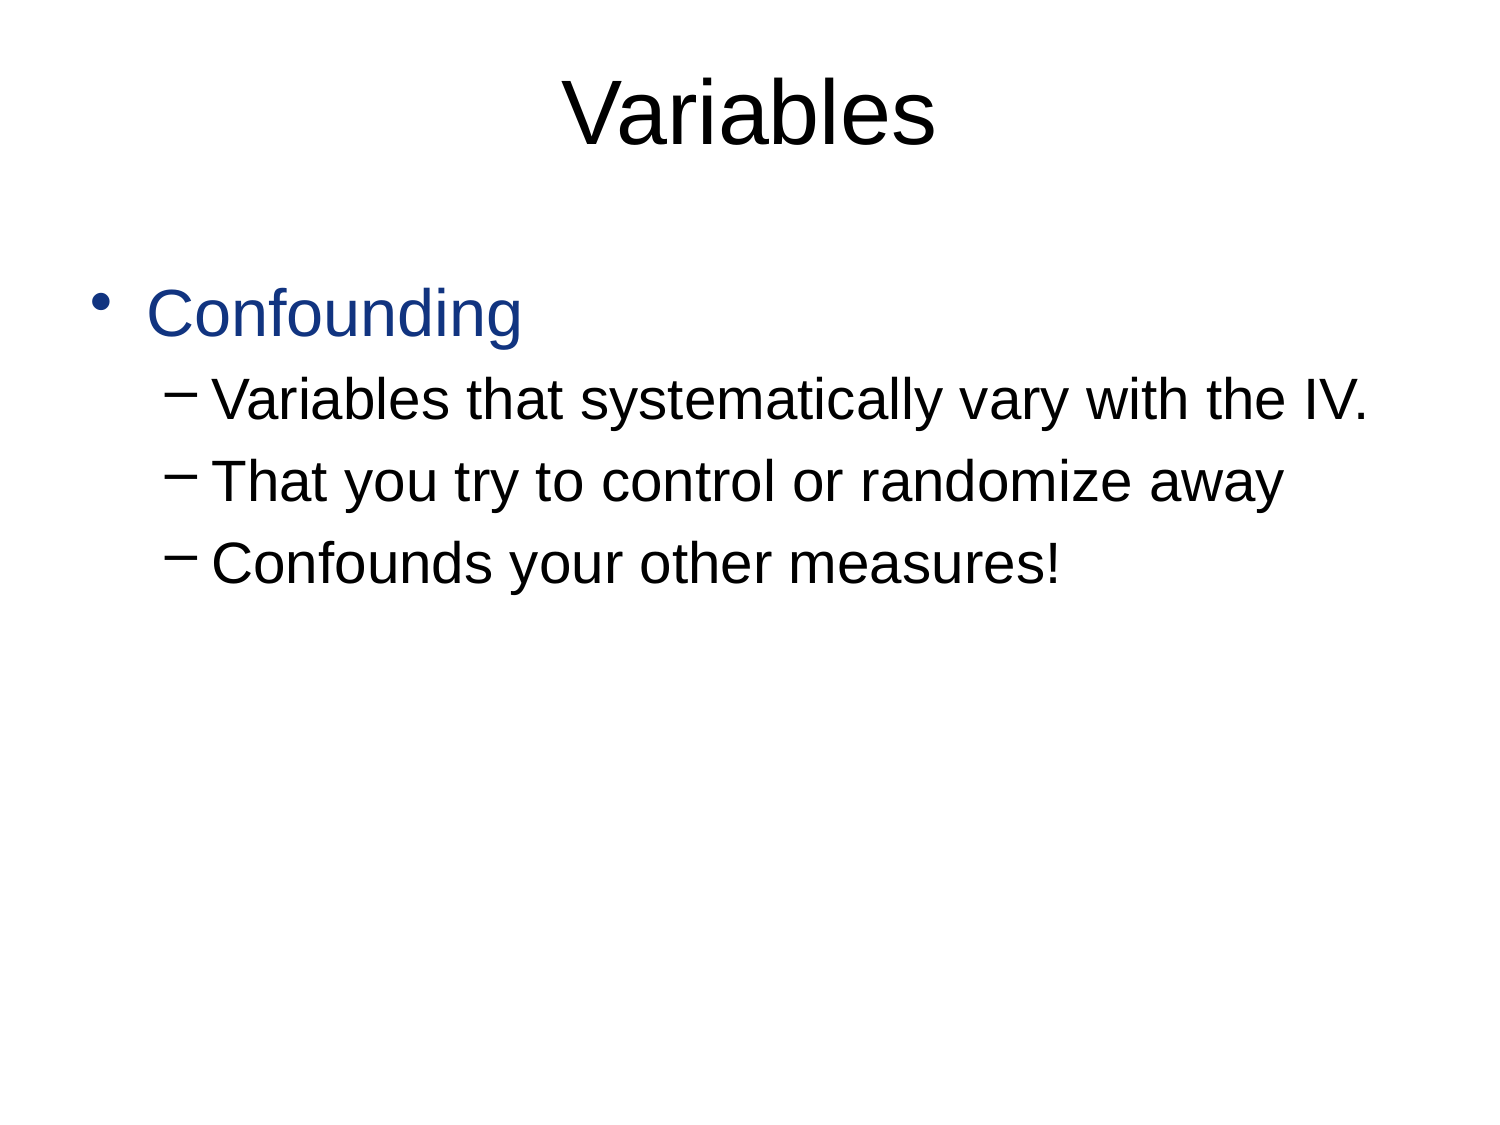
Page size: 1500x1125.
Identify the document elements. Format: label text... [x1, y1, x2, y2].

list Confounding Variables that systematically vary with the IV. That you try to control or randomize away Confounds your other measures! [75, 262, 1425, 1005]
title Variables [75, 45, 1425, 233]
